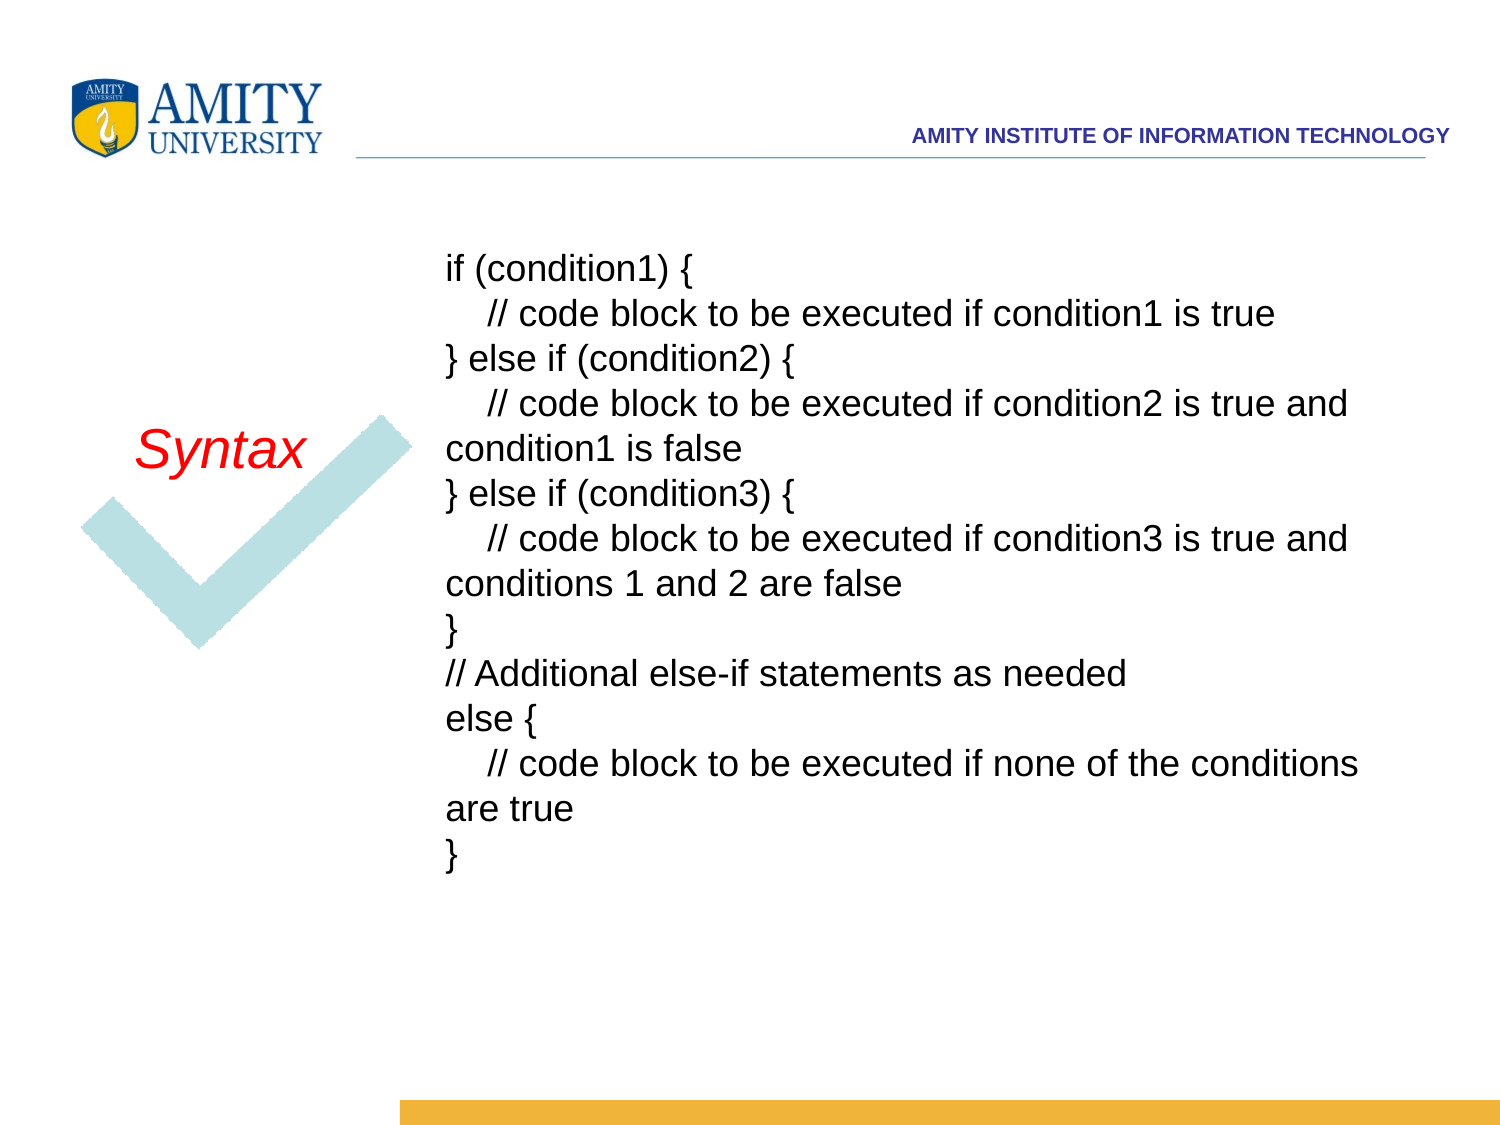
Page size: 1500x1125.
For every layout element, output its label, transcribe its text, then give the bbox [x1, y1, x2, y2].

picture [76, 360, 416, 701]
picture [0, 0, 1500, 188]
text_box if (condition1) { // code block to be executed if condition1 is true } else if (condition2) { // code block to be executed if condition2 is true and condition1 is false } else if (condition3) { // code block to be executed if condition3 is true and conditions 1 and 2 are false } // Additional else-if statements as needed else { // code block to be executed if none of the conditions are true } [430, 236, 1424, 882]
